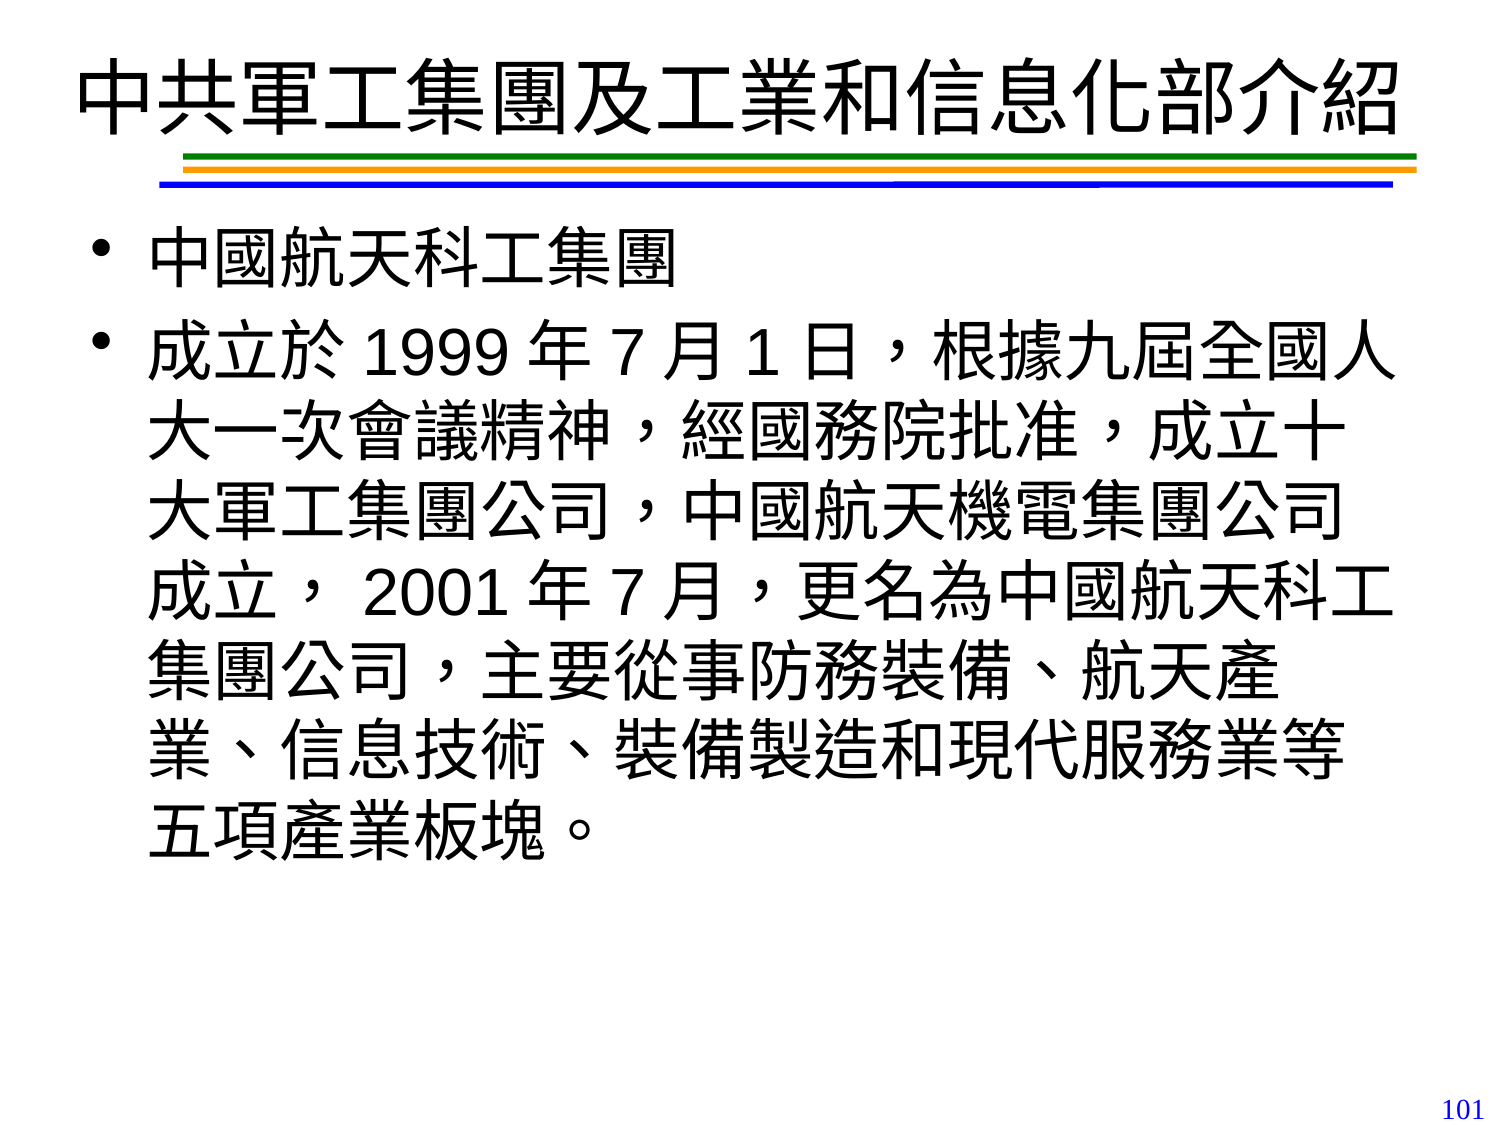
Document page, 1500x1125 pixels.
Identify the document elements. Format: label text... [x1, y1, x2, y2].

title 中共軍工集團及工業和信息化部介紹 [0, 42, 1500, 147]
slide_number 101 [1150, 1082, 1500, 1119]
list 中國航天科工集團 成立於1999年7月1日，根據九屆全國人大一次會議精神，經國務院批准，成立十大軍工集團公司，中國航天機電集團公司成立，2001年7月，更名為中國航天科工集團公司，主要從事防務裝備、航天產業、信息技術、裝備製造和現代服務業等五項產業板塊。 [75, 207, 1425, 988]
